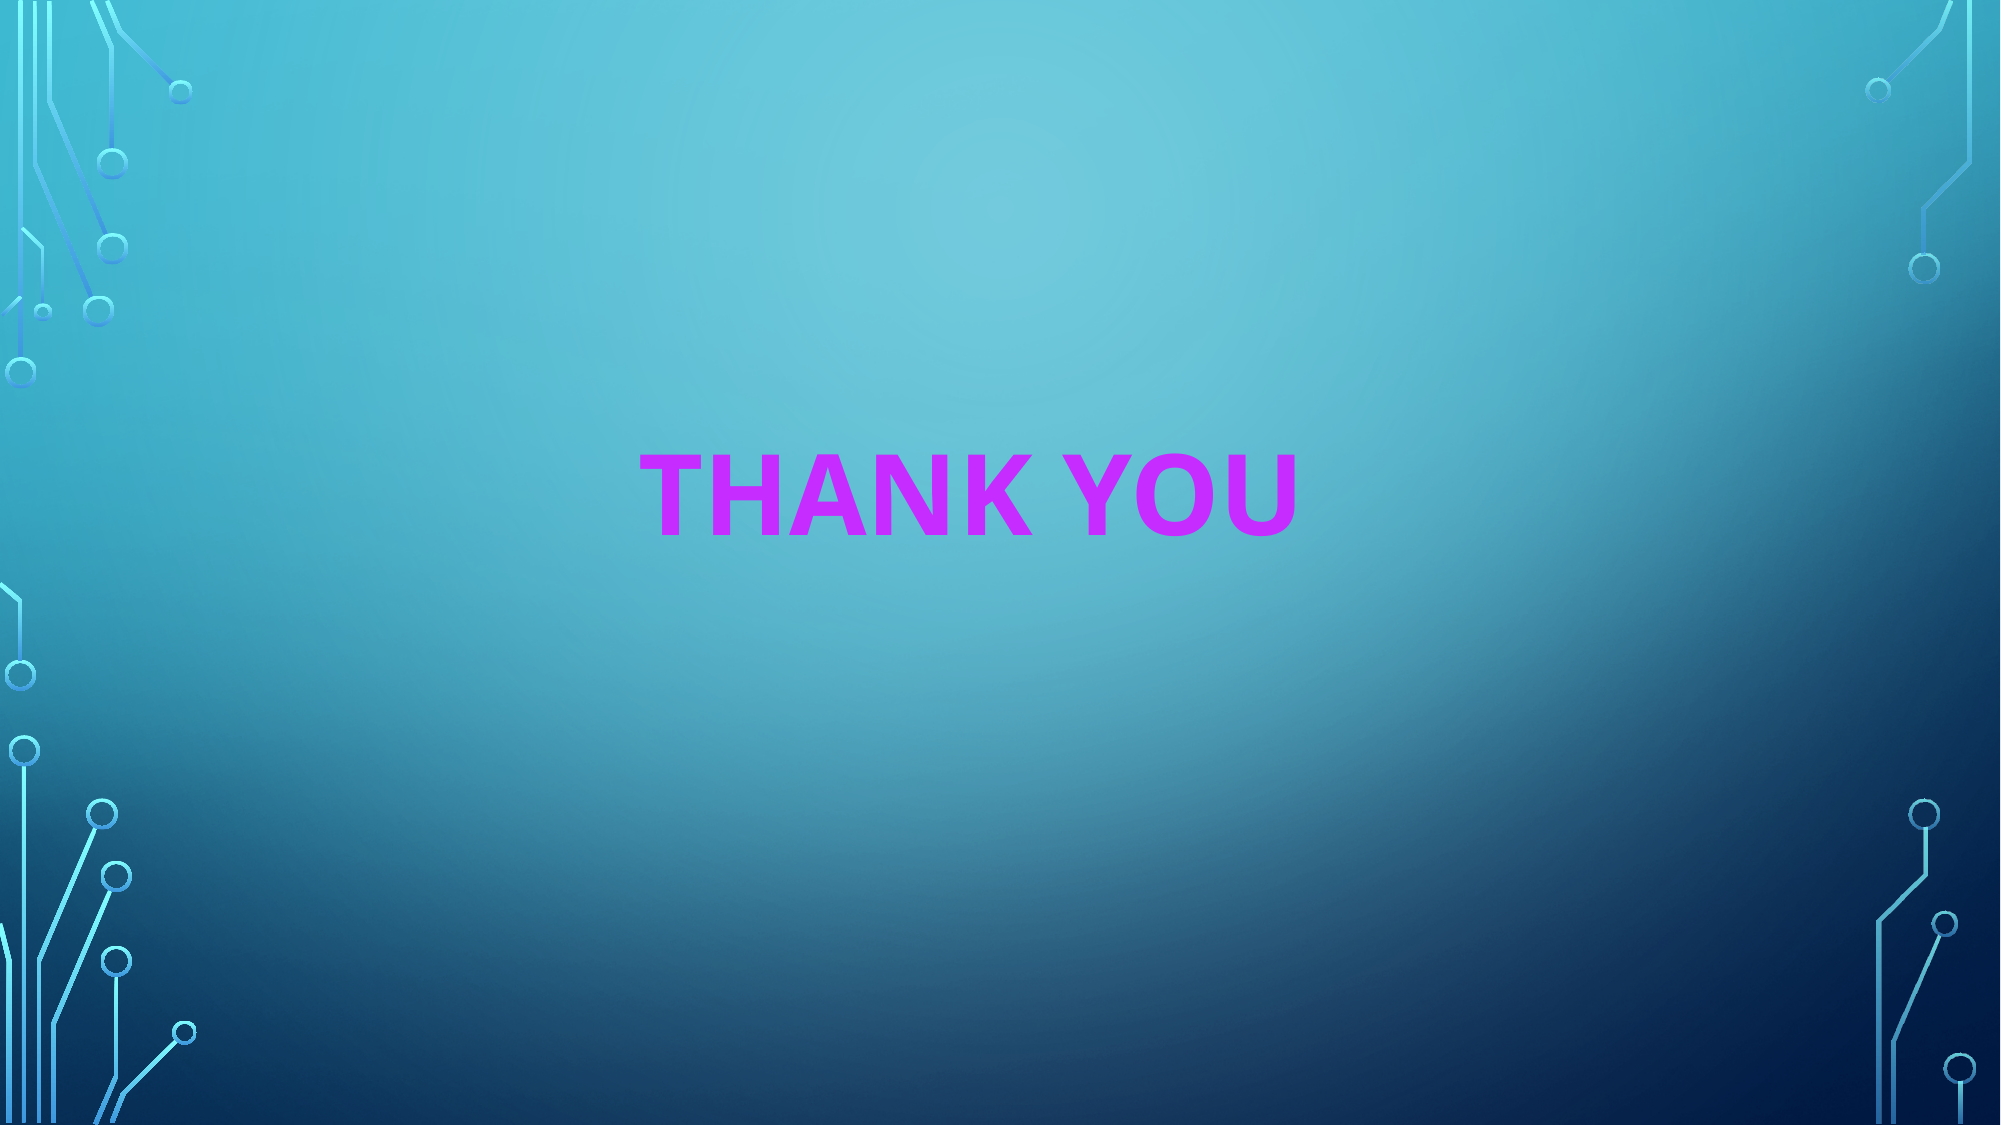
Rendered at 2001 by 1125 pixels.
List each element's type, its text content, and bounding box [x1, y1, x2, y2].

text_box THANK YOU [623, 415, 1321, 566]
